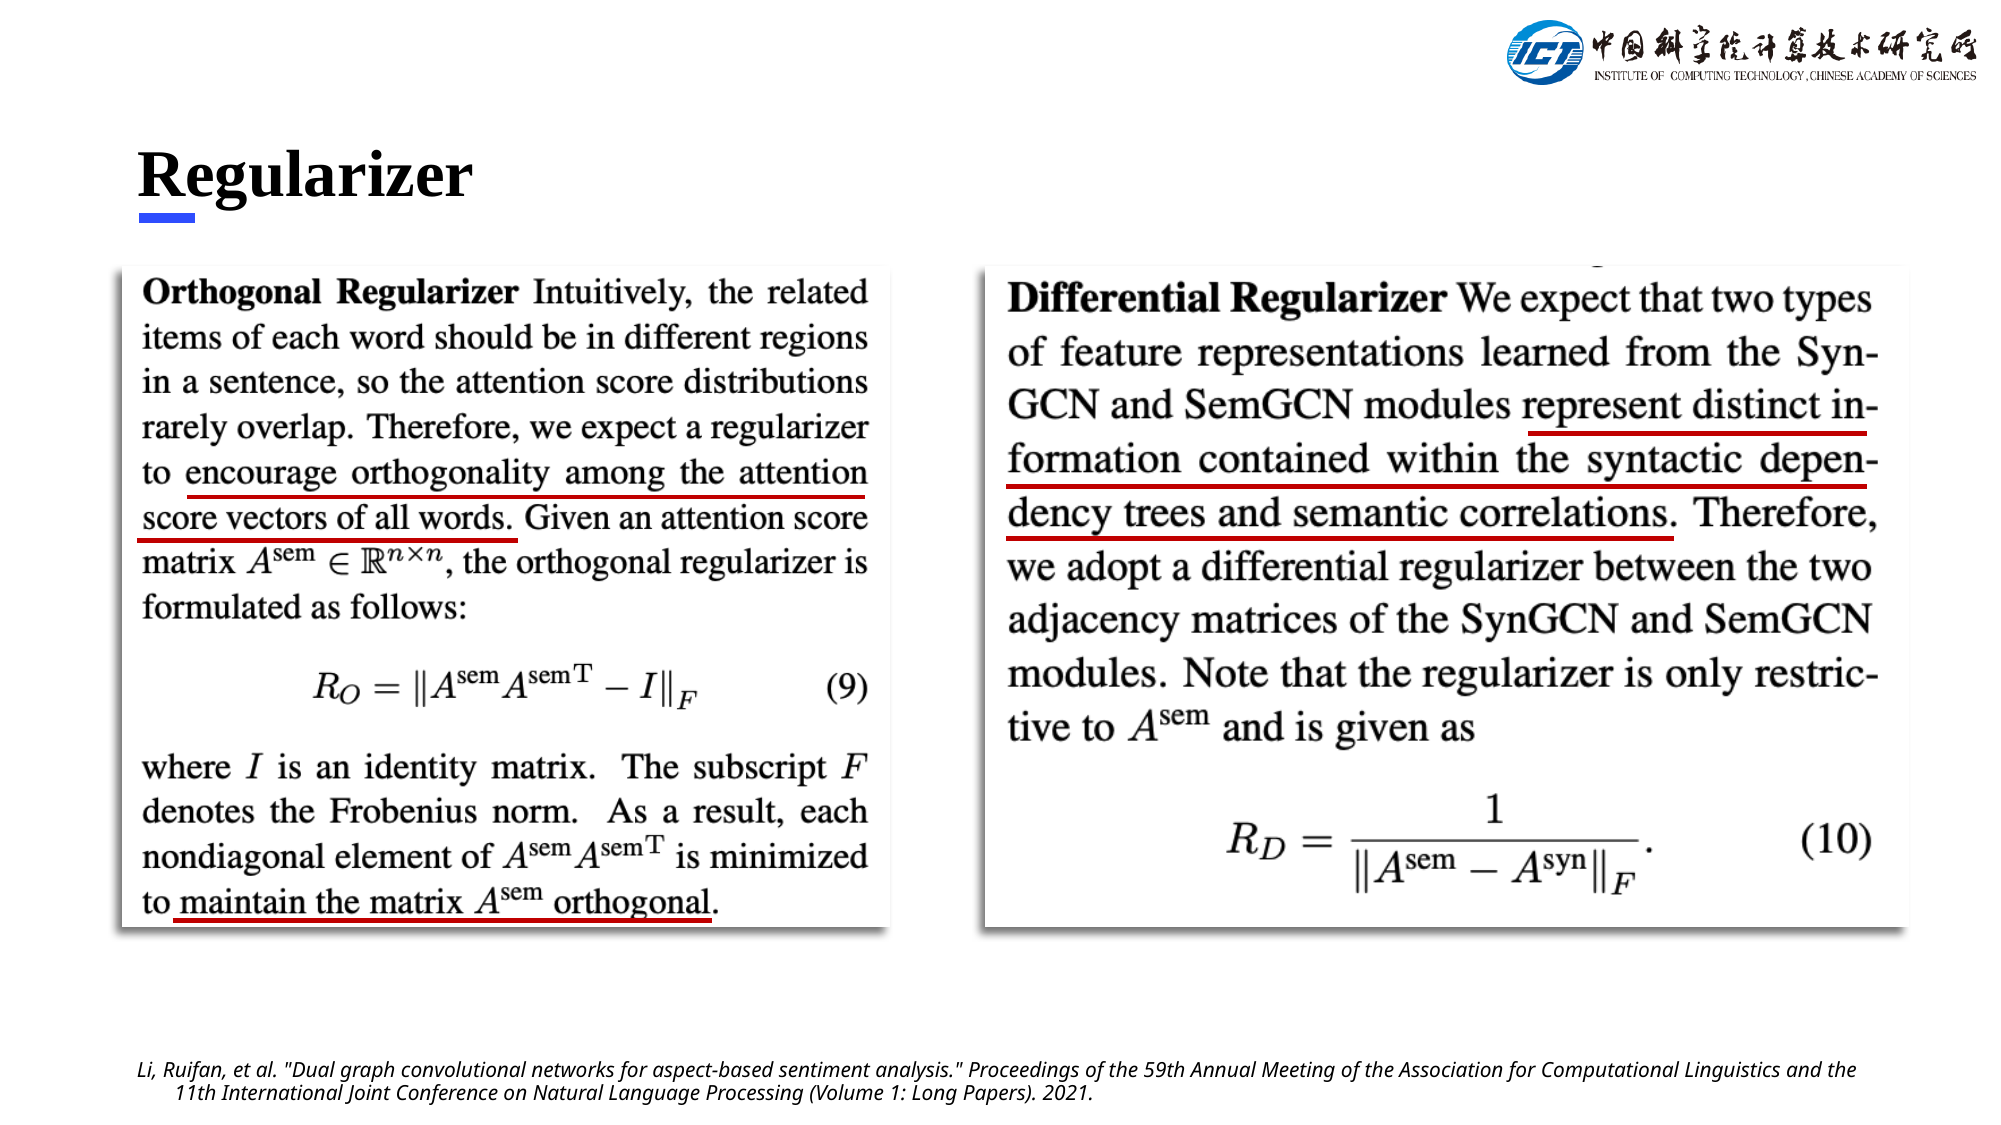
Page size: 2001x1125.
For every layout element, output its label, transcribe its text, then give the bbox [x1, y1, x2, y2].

list Regularizer [122, 131, 1848, 214]
picture [122, 266, 890, 927]
picture [985, 266, 1909, 927]
picture [1507, 20, 1539, 49]
text_box Li, Ruifan, et al. "Dual graph convolutional networks for aspect-based sentiment analysis." Proceedings of the 59th Annual Meeting of the Association for Computational Linguistics and the 11th International Joint Conference on Natural Language Processing (Volume 1: Long Papers). 2021. [122, 1052, 1909, 1115]
picture [1507, 20, 1982, 93]
